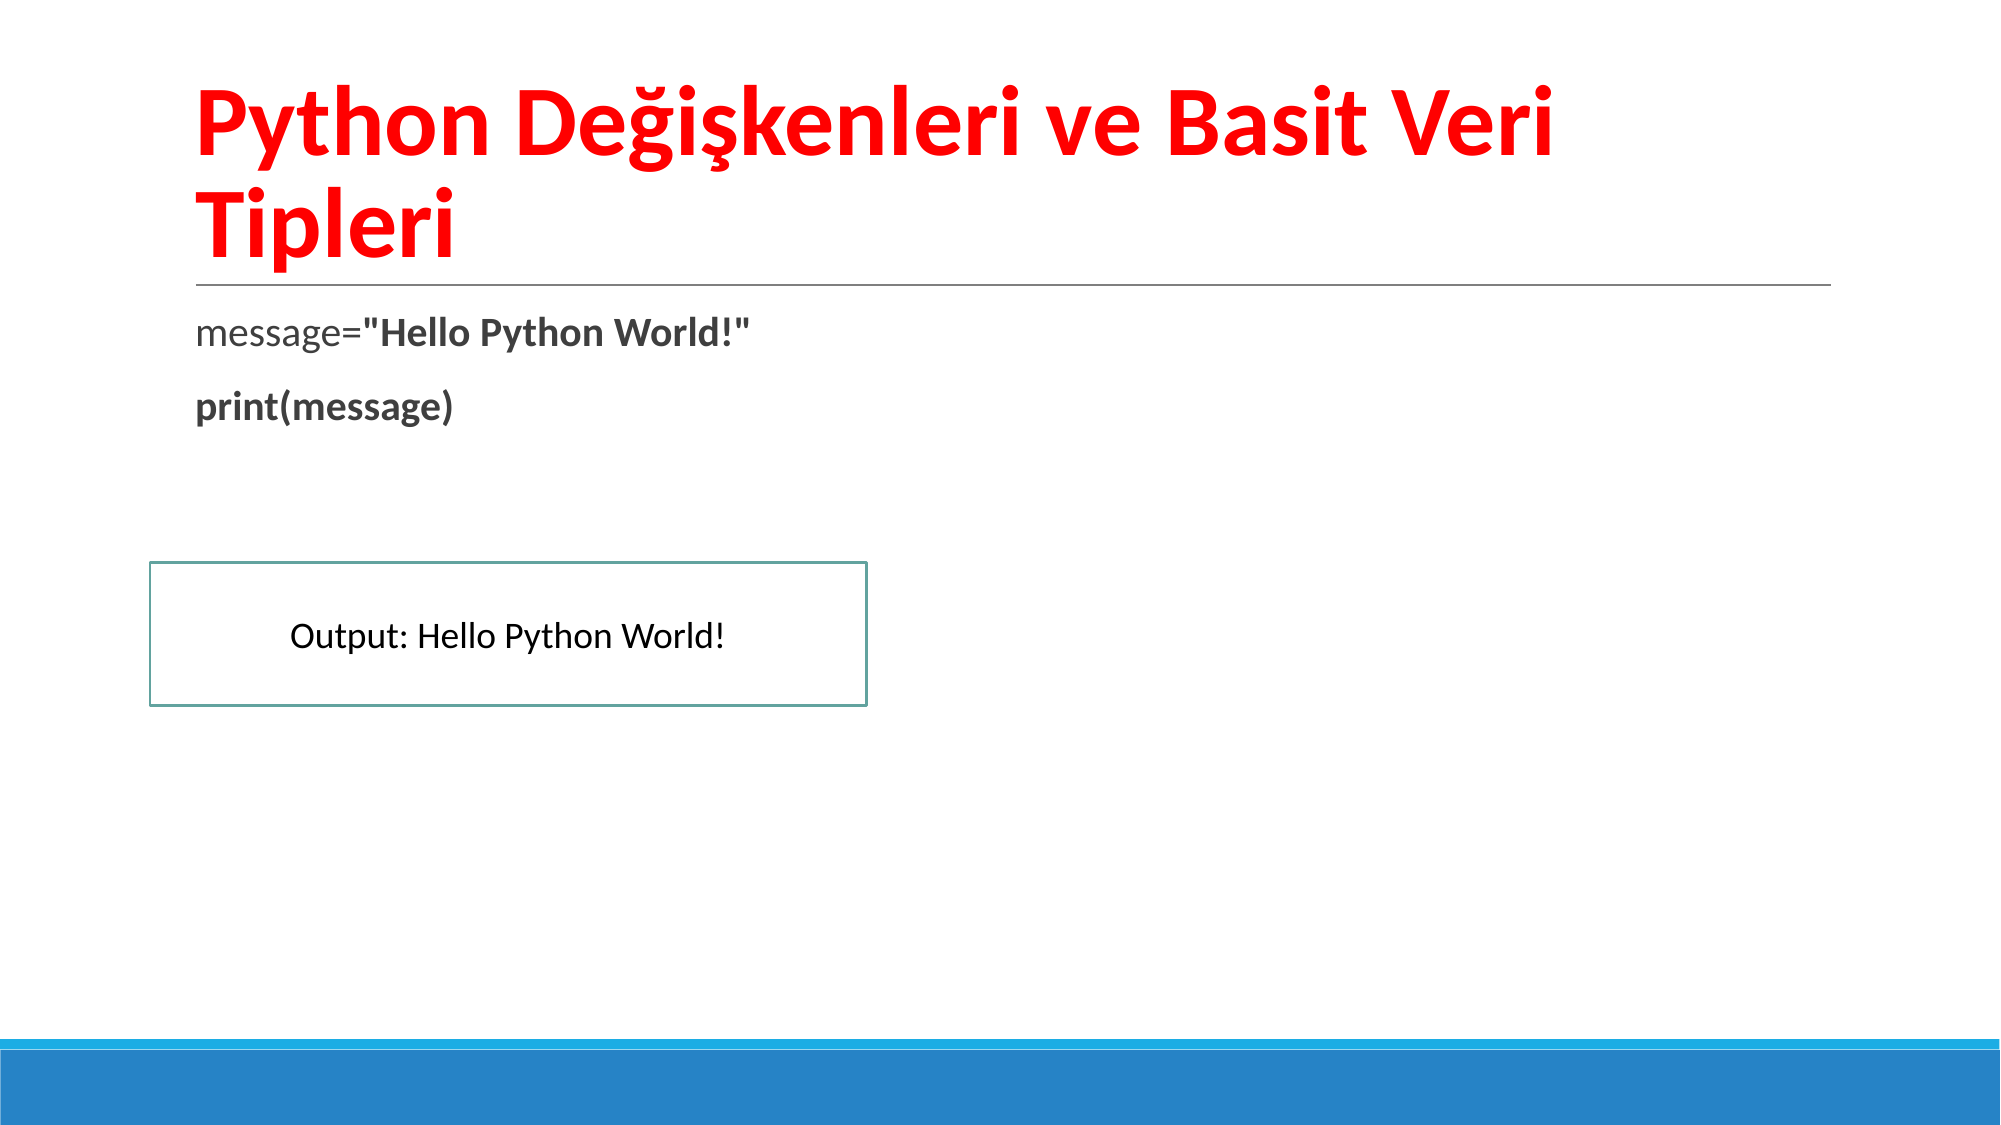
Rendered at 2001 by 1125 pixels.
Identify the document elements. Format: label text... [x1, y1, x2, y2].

list message="Hello Python World!" print(message) [180, 302, 1830, 446]
text_box Output: Hello Python World! [149, 562, 867, 706]
title Python Değişkenleri ve Basit Veri Tipleri [180, 47, 1830, 285]
